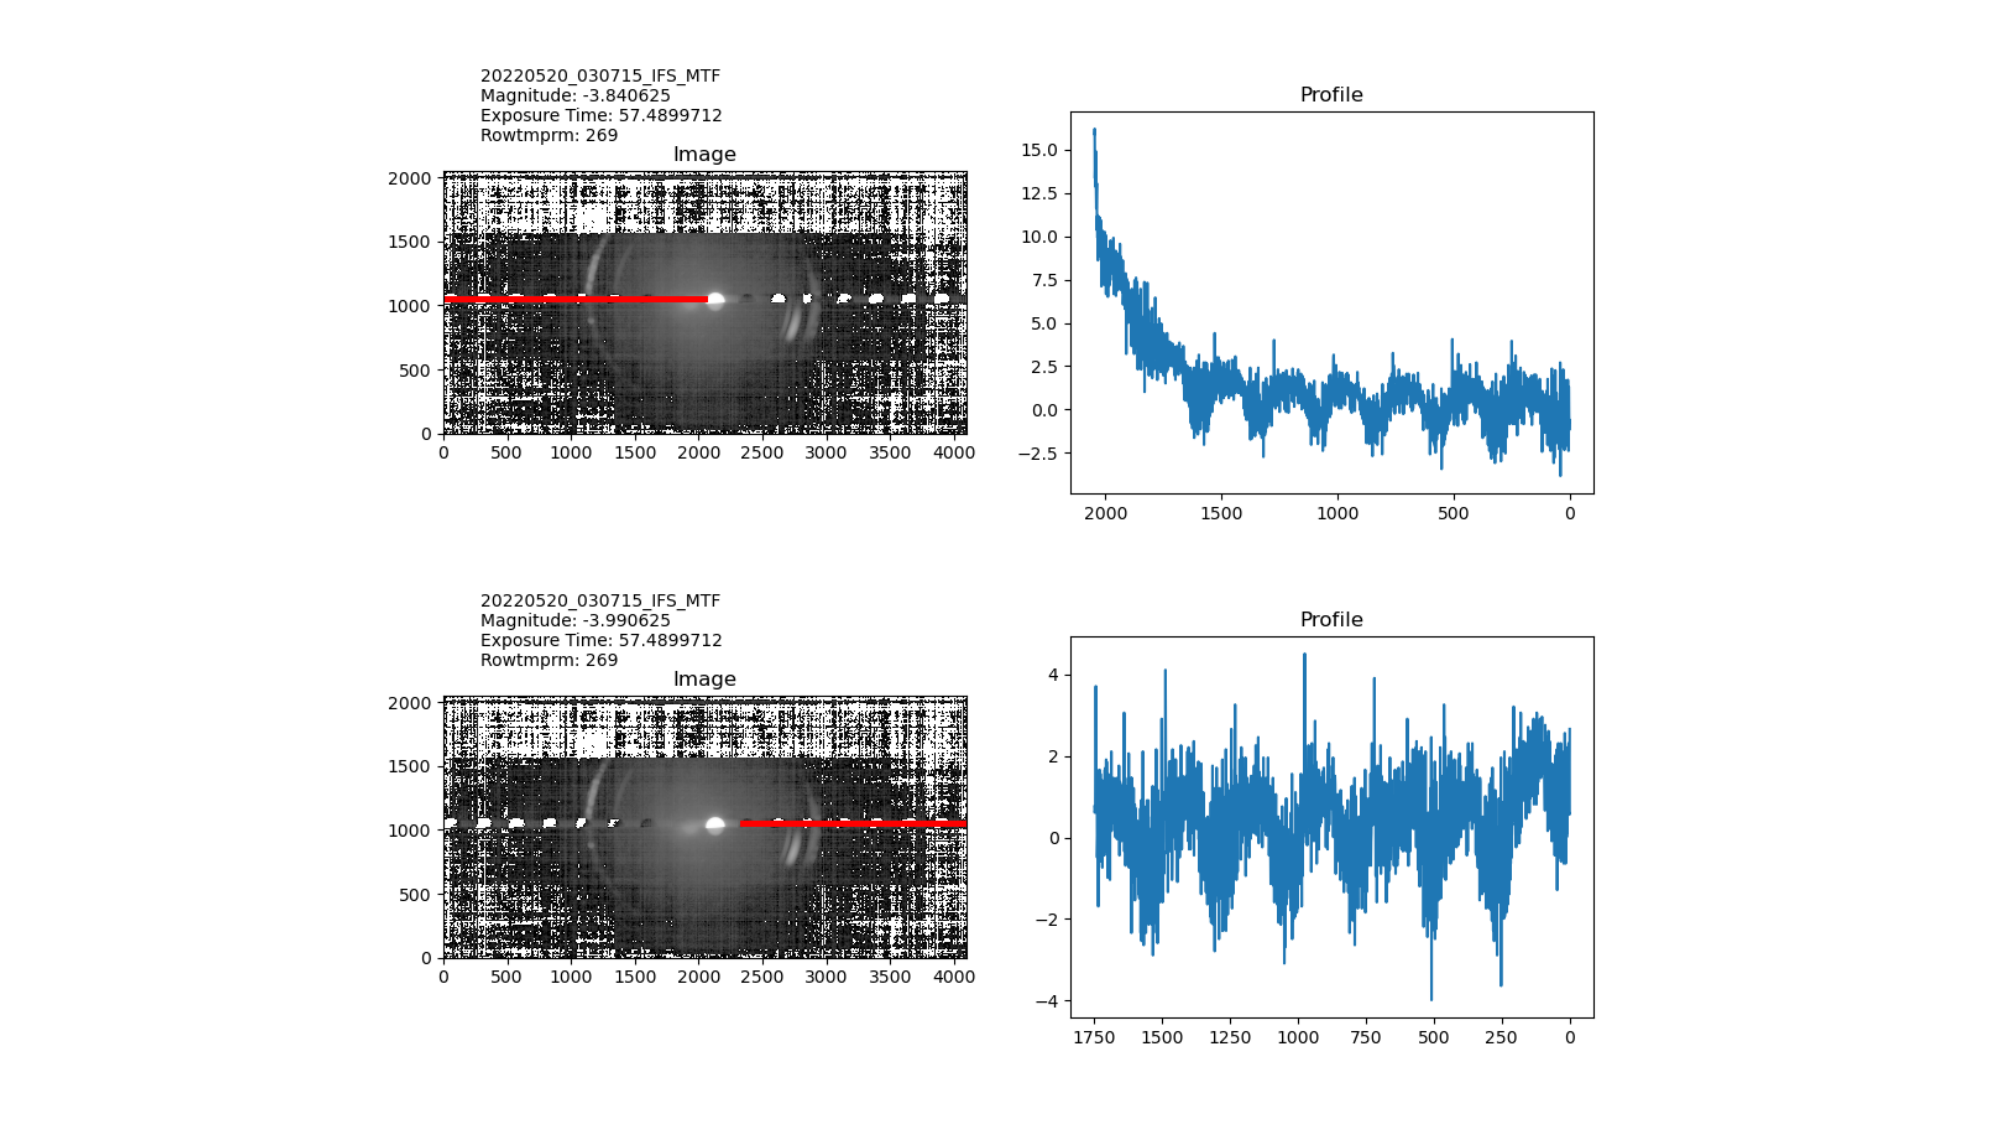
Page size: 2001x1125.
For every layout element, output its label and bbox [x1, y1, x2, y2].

picture [258, 577, 1742, 1072]
picture [258, 52, 1742, 548]
